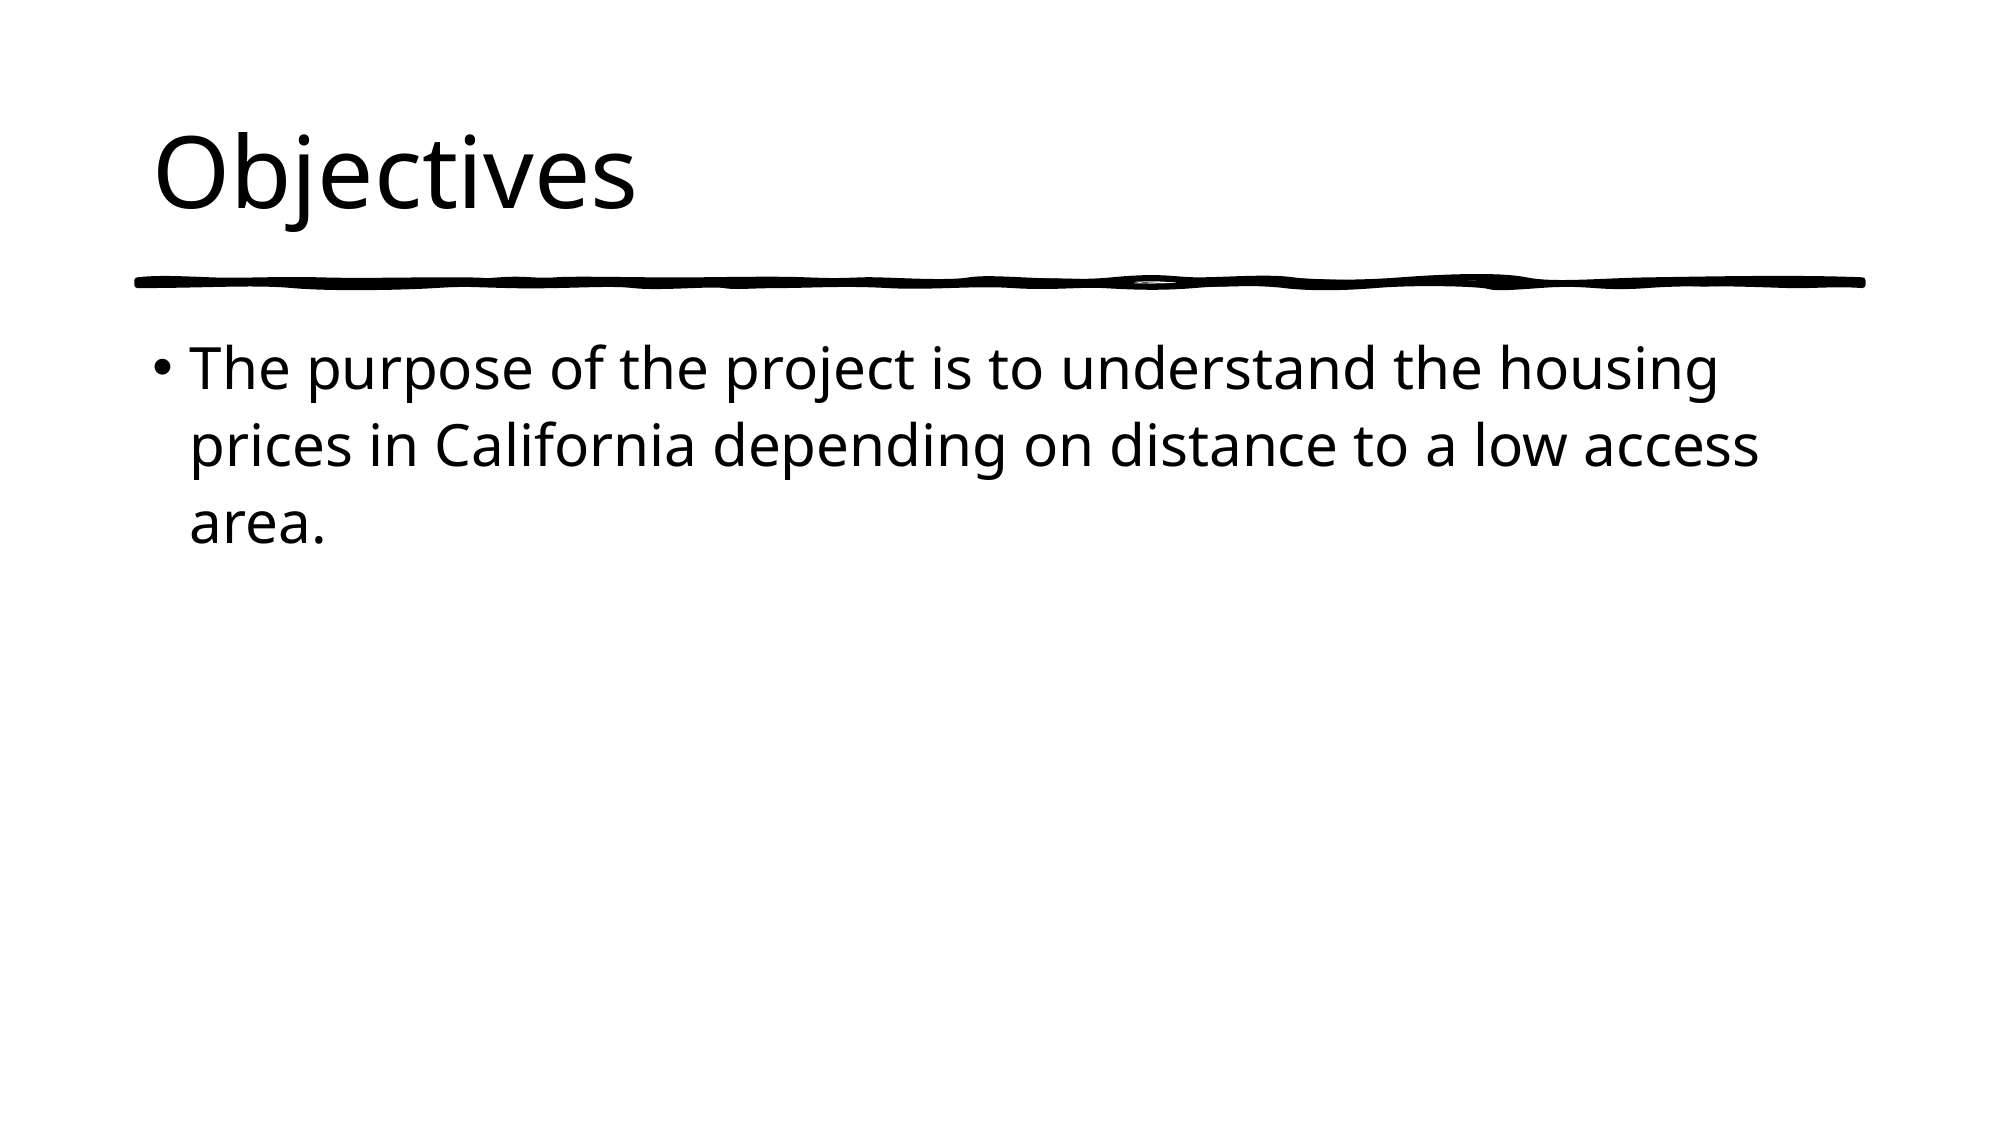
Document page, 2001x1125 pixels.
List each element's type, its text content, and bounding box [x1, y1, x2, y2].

title Objectives [137, 59, 1863, 278]
list The purpose of the project is to understand the housing prices in California depending on distance to a low access area. [137, 316, 1863, 1014]
